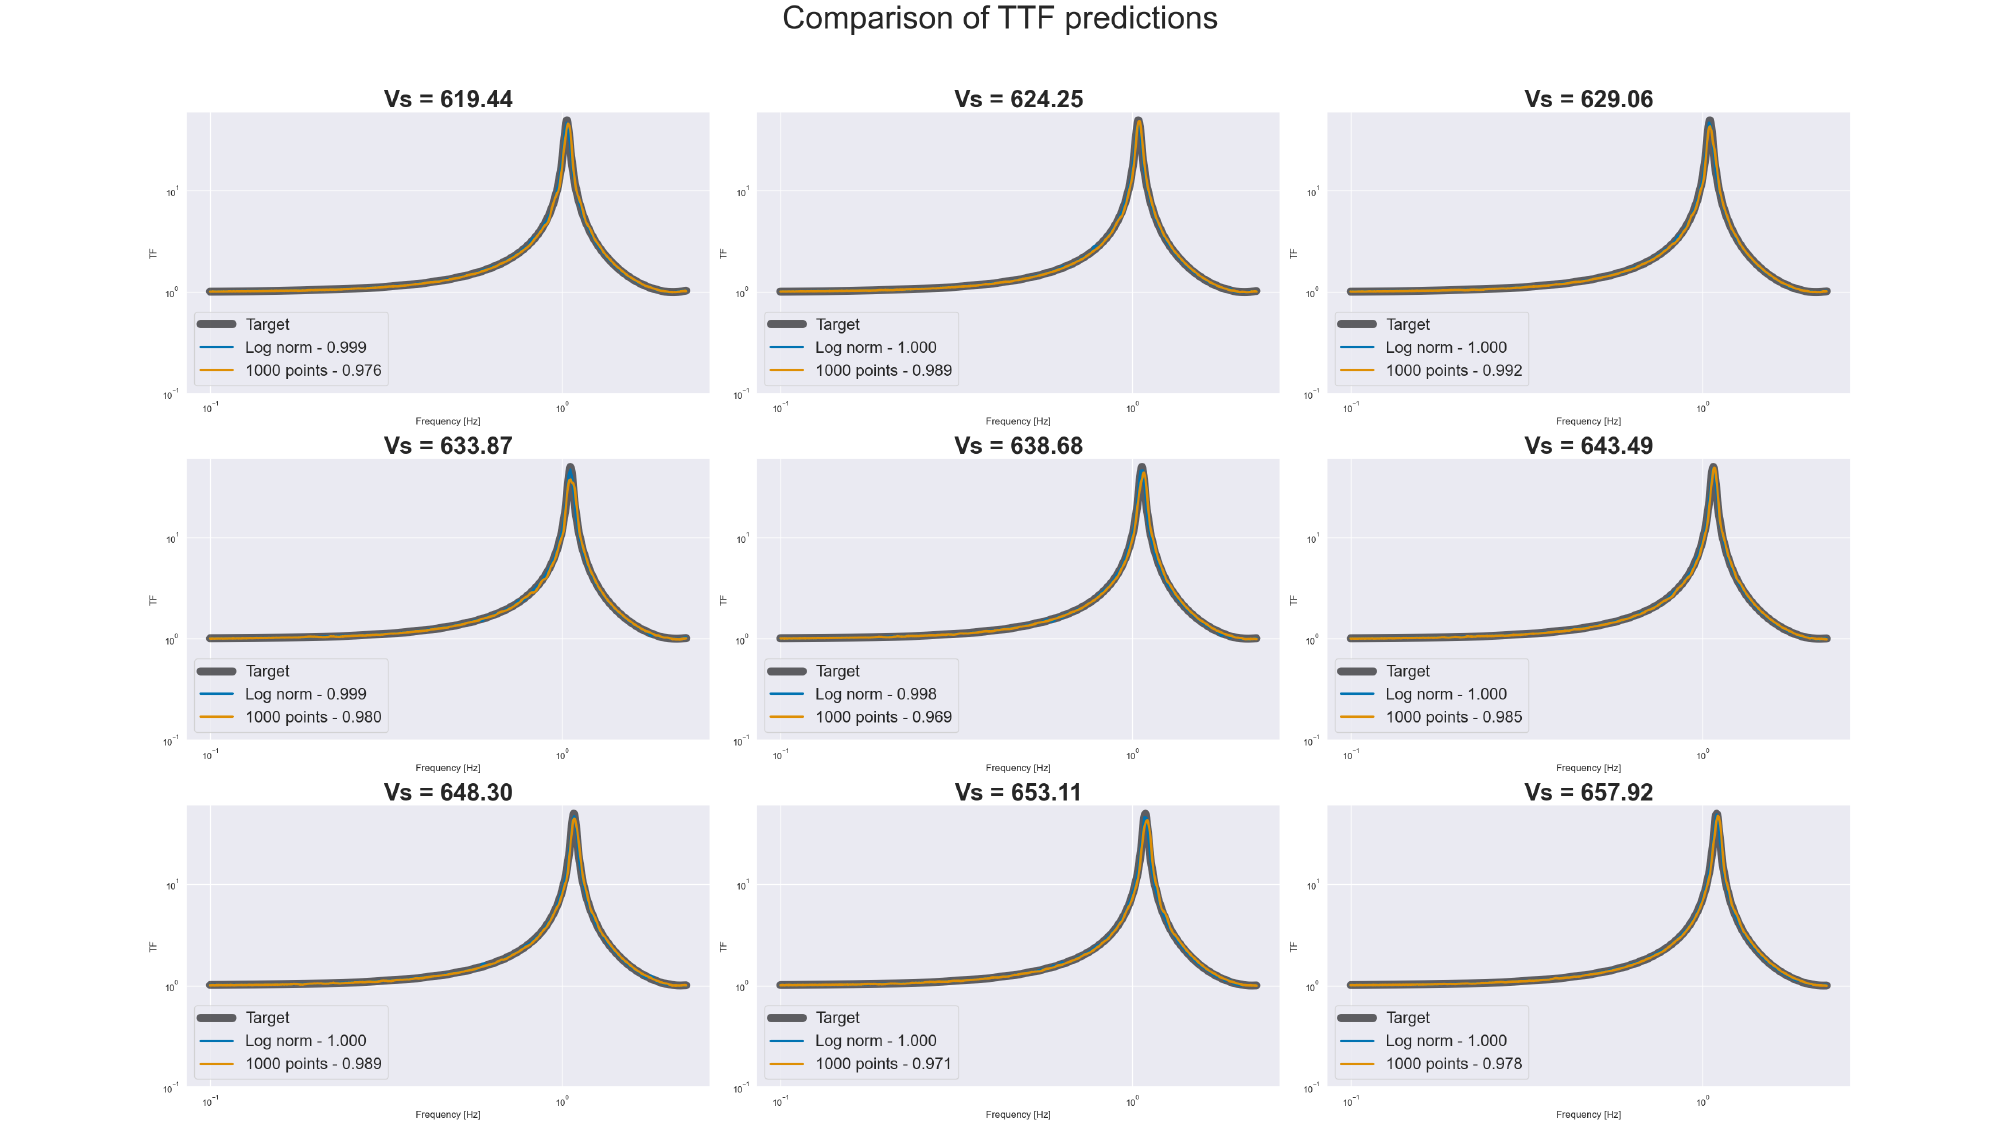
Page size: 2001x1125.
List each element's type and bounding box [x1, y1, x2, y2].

picture [143, 0, 1856, 1125]
